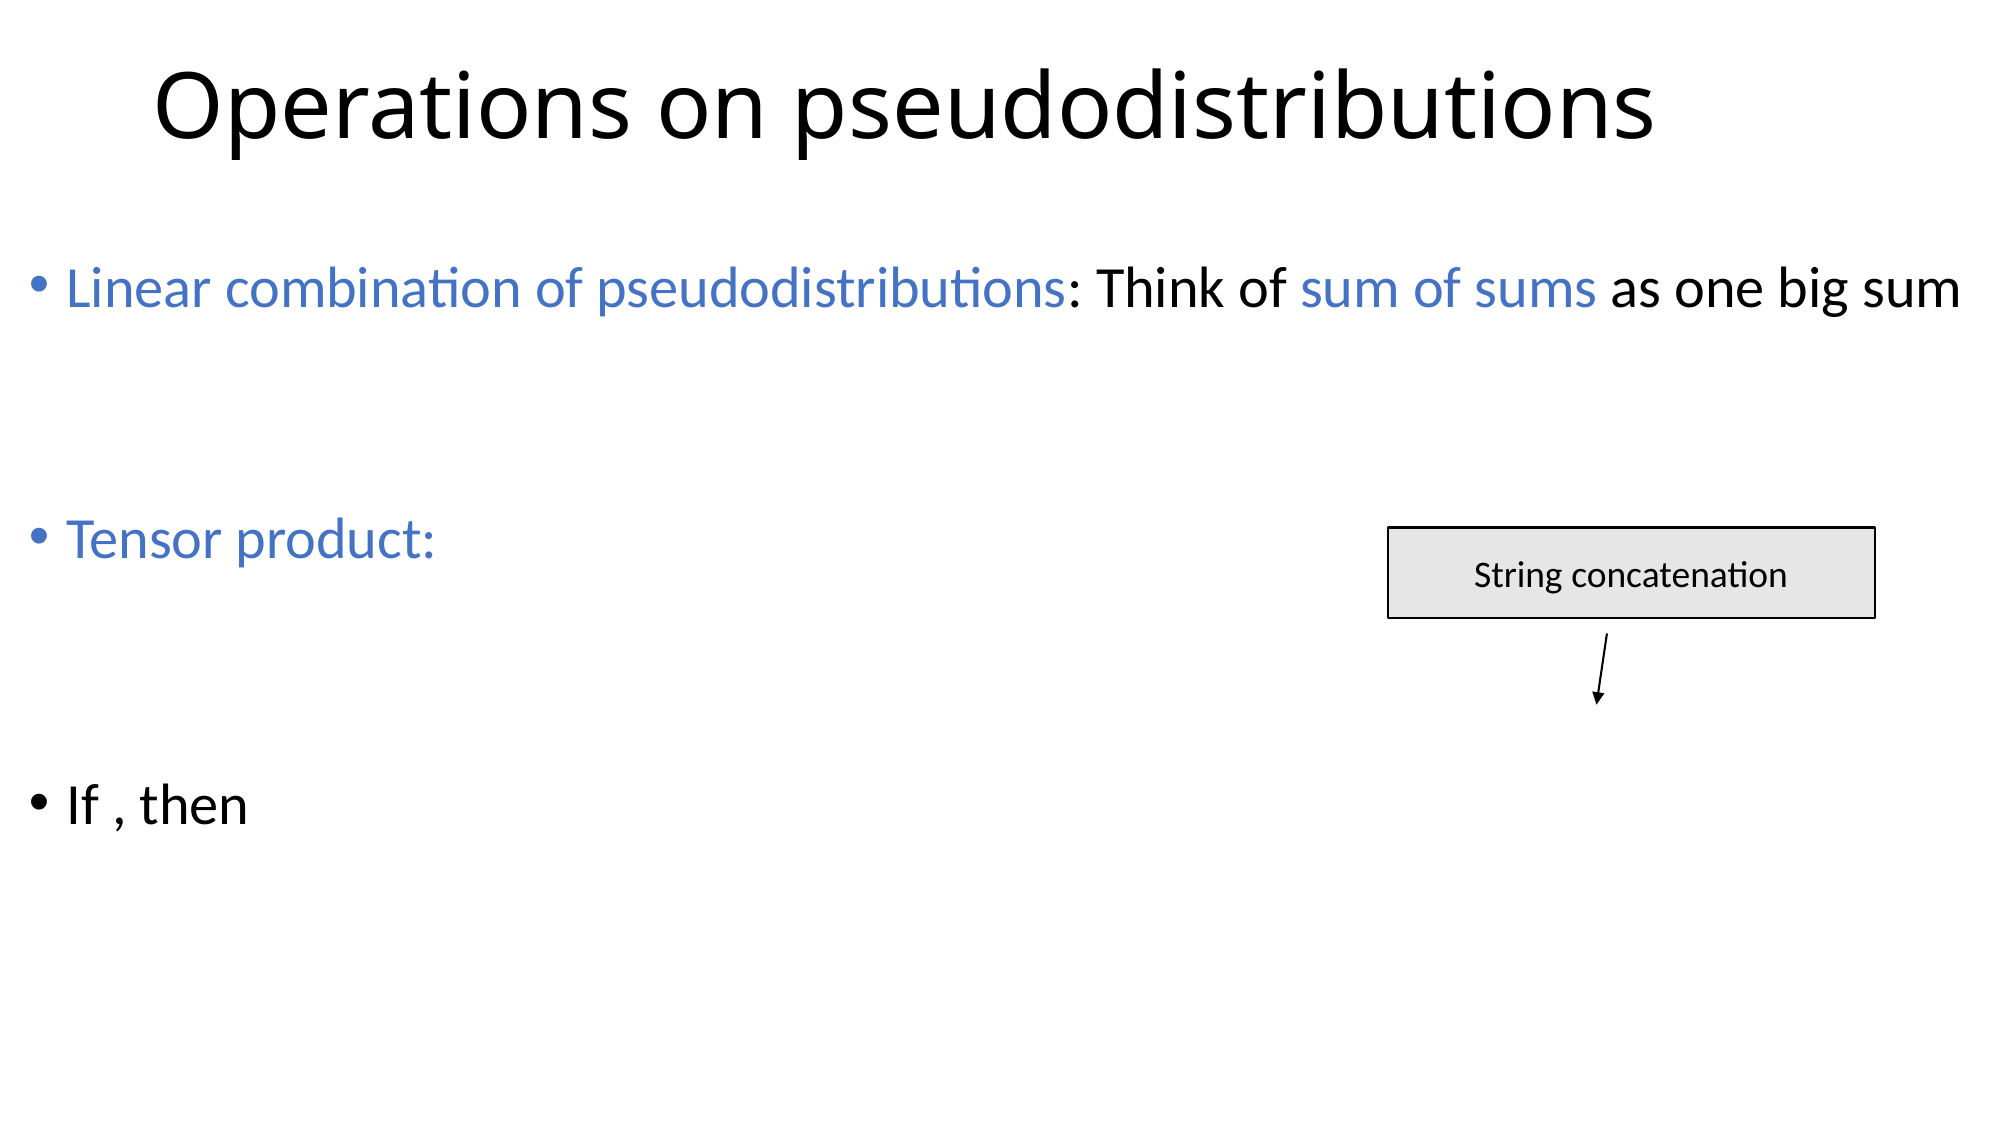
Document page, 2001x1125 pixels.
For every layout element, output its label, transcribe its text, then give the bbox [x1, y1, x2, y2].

title Operations on pseudodistributions [137, 0, 1863, 218]
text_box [1387, 527, 1875, 705]
